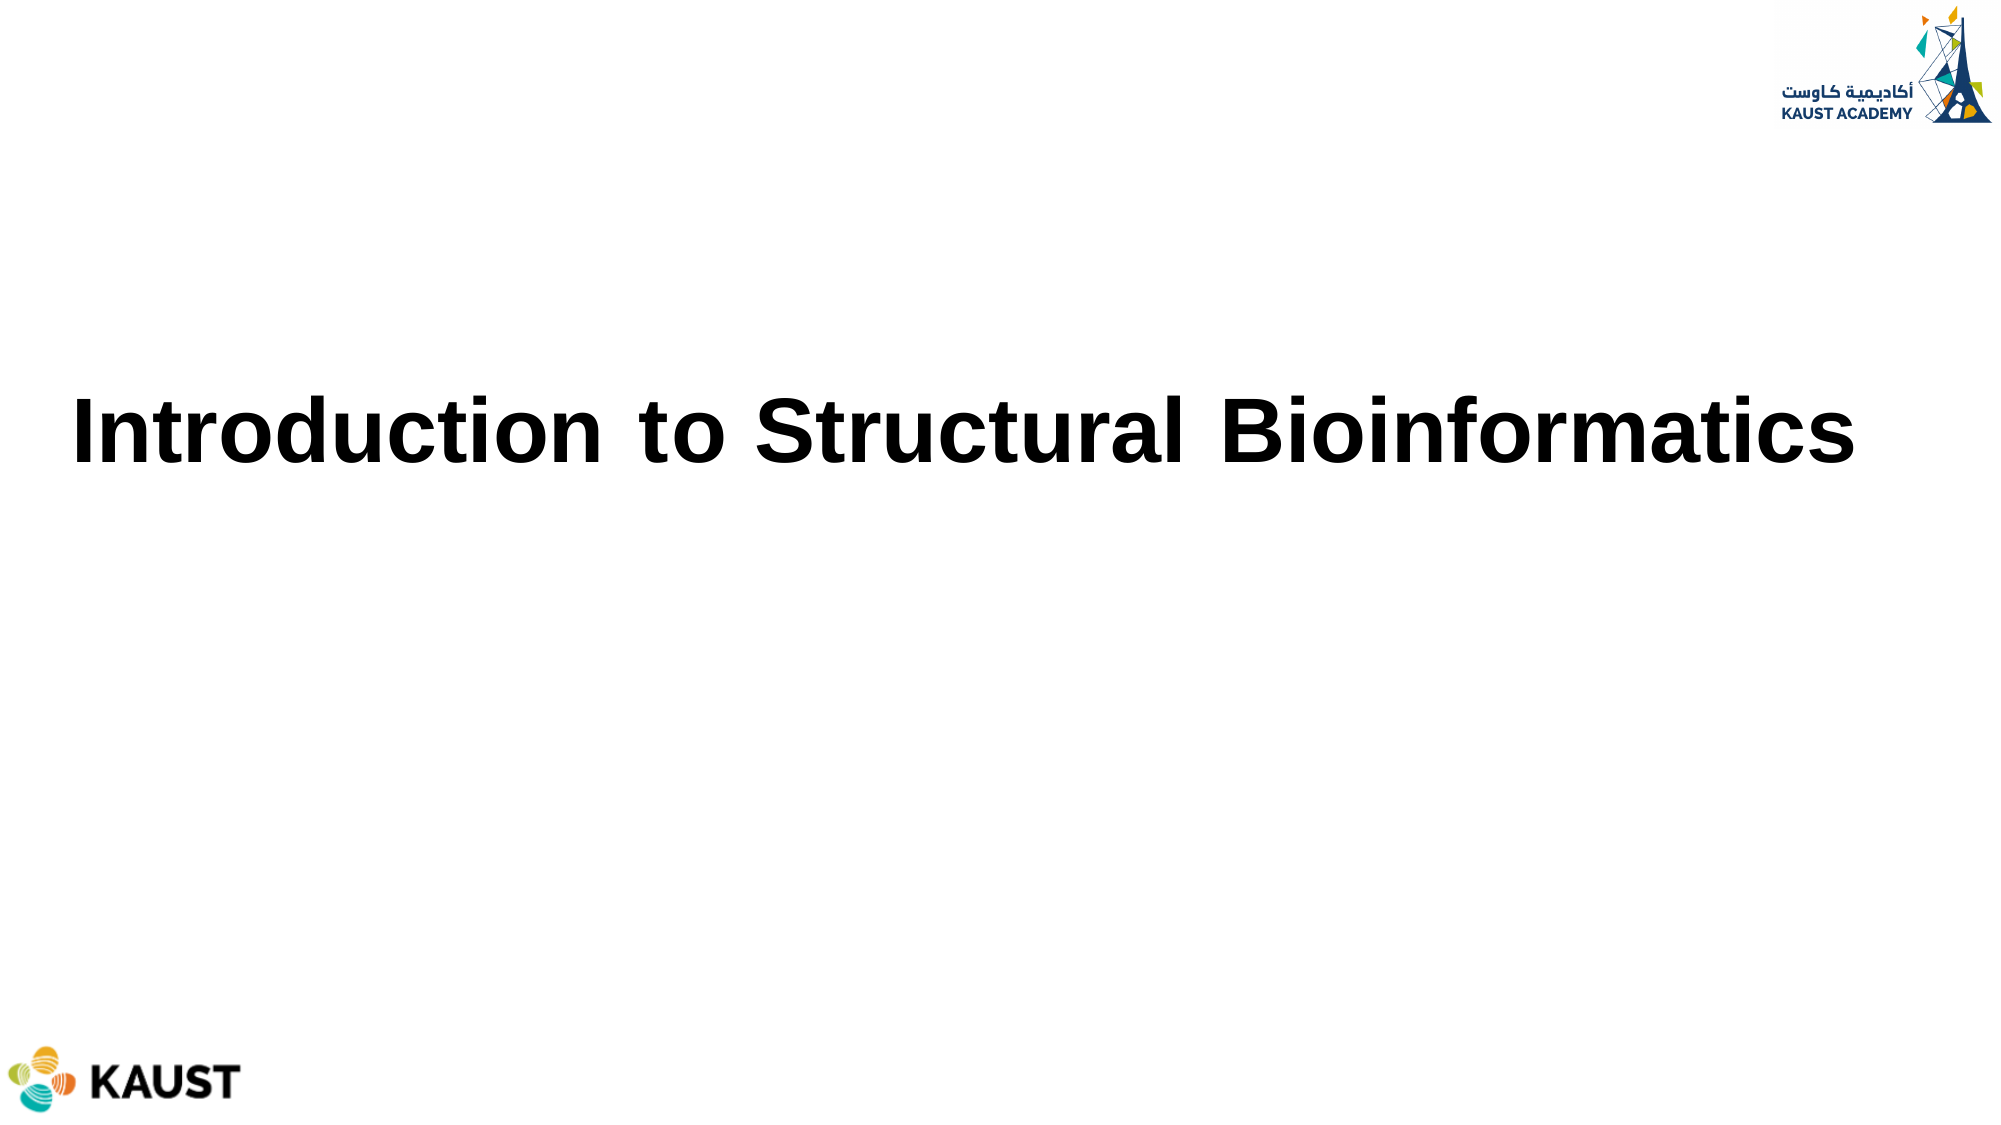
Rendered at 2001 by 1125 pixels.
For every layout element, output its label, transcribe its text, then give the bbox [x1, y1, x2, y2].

picture [1774, 0, 2000, 129]
text_box Introduction to Structural Bioinformatics [68, 380, 1942, 483]
picture [1, 1037, 250, 1123]
